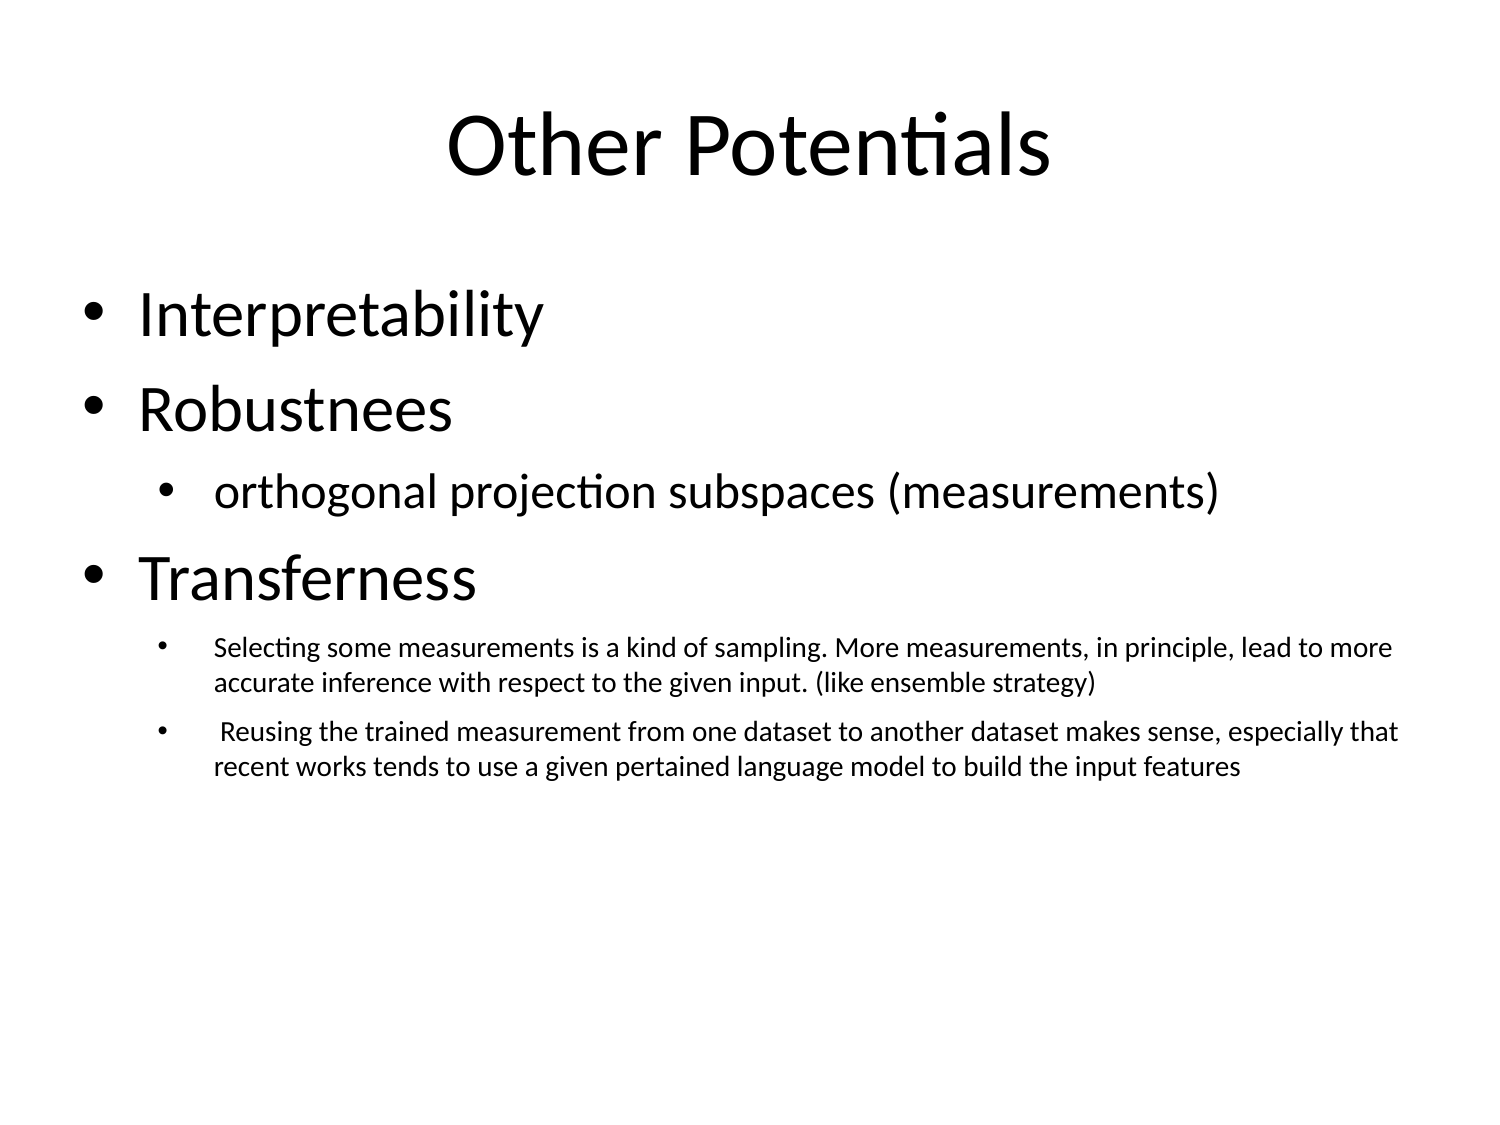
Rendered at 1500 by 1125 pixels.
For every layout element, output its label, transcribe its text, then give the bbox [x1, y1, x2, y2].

title Other Potentials [74, 44, 1426, 234]
list Interpretability Robustnees orthogonal projection subspaces (measurements) Transferness Selecting some measurements is a kind of sampling. More measurements, in principle, lead to more accurate inference with respect to the given input. (like ensemble strategy) Reusing the trained measurement from one dataset to another dataset makes sense, especially that recent works tends to use a given pertained language model to build the input features [74, 261, 1426, 1125]
